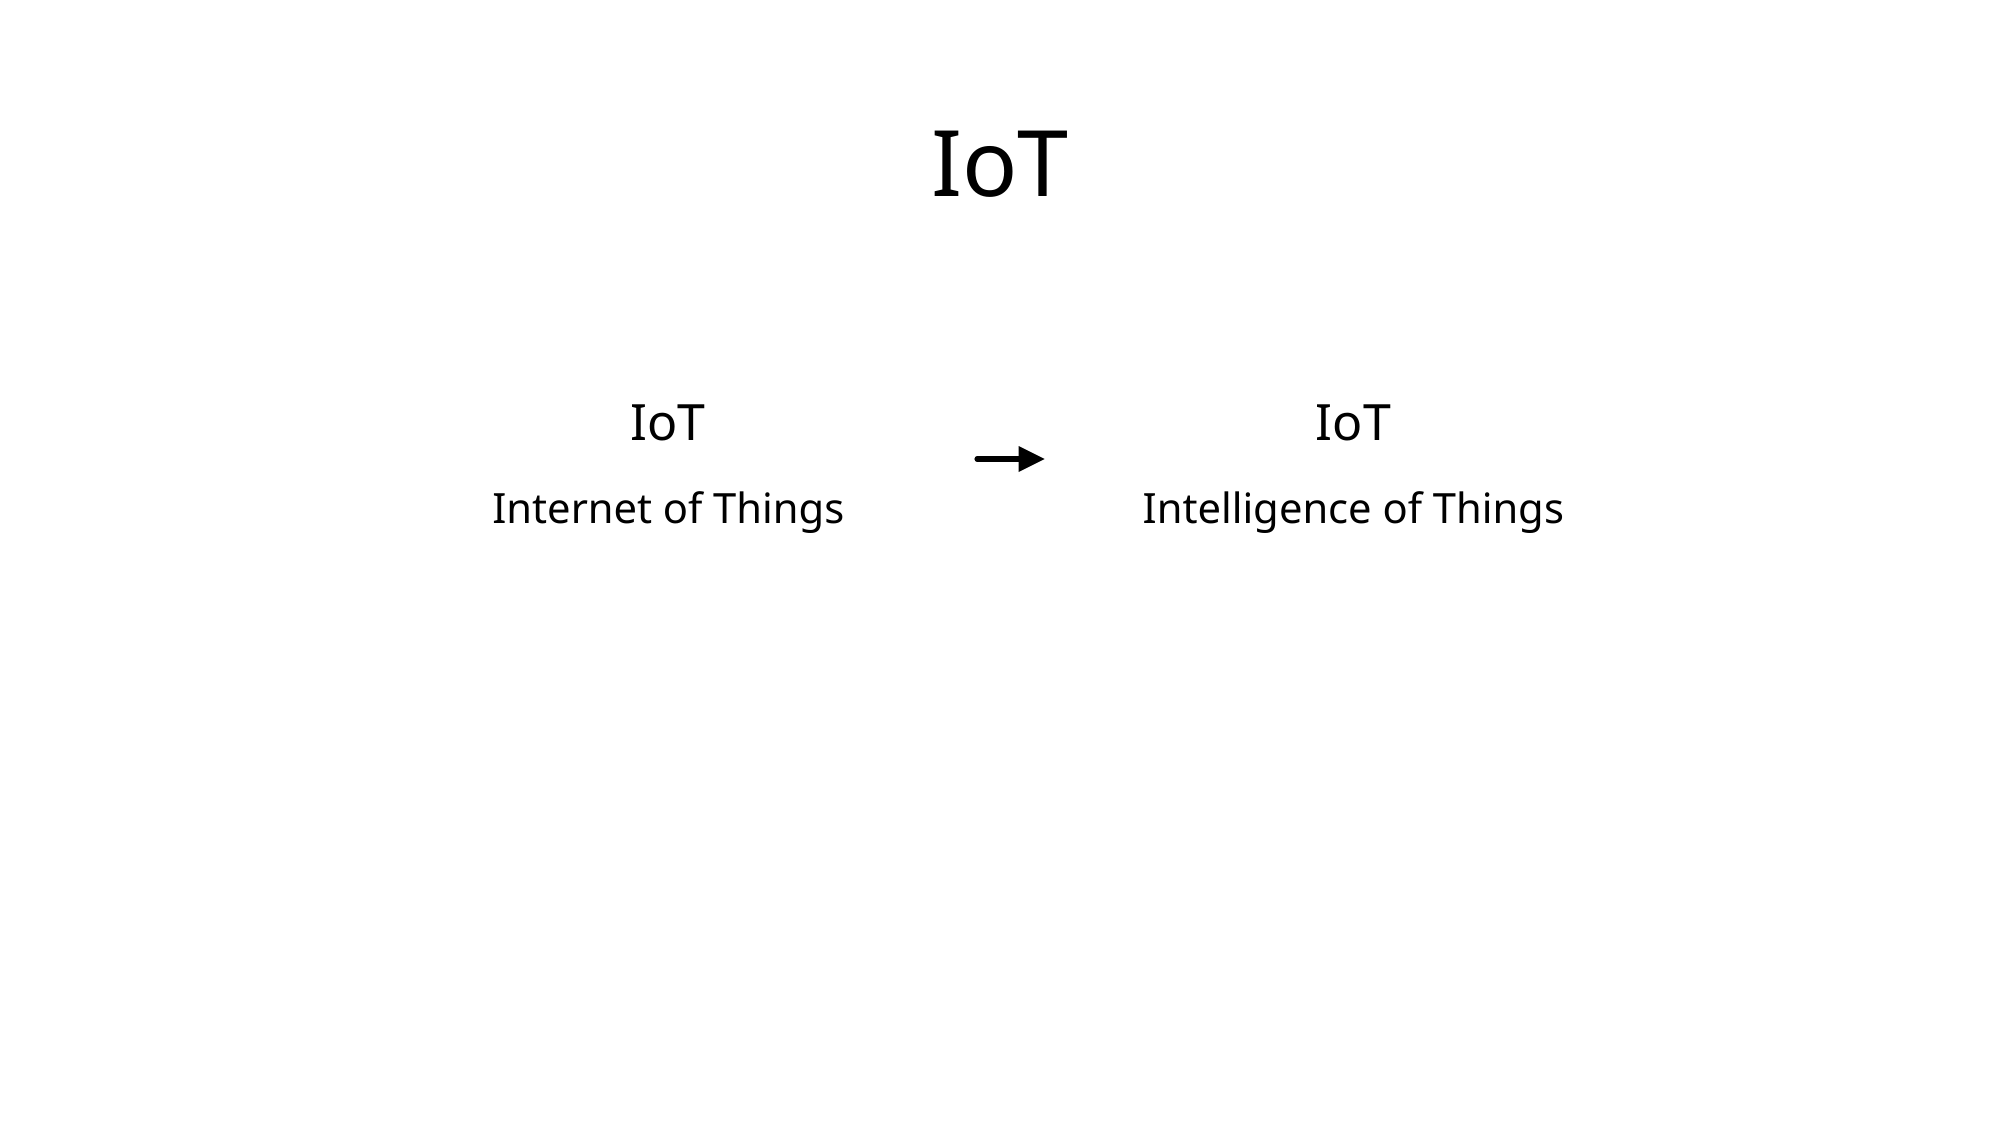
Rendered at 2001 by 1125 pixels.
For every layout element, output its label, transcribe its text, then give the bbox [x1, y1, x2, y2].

text_box IoT [916, 97, 1084, 222]
text_box IoT [1301, 383, 1406, 458]
text_box Internet of Things [477, 474, 860, 540]
text_box IoT [616, 383, 721, 458]
text_box Intelligence of Things [1127, 474, 1579, 539]
